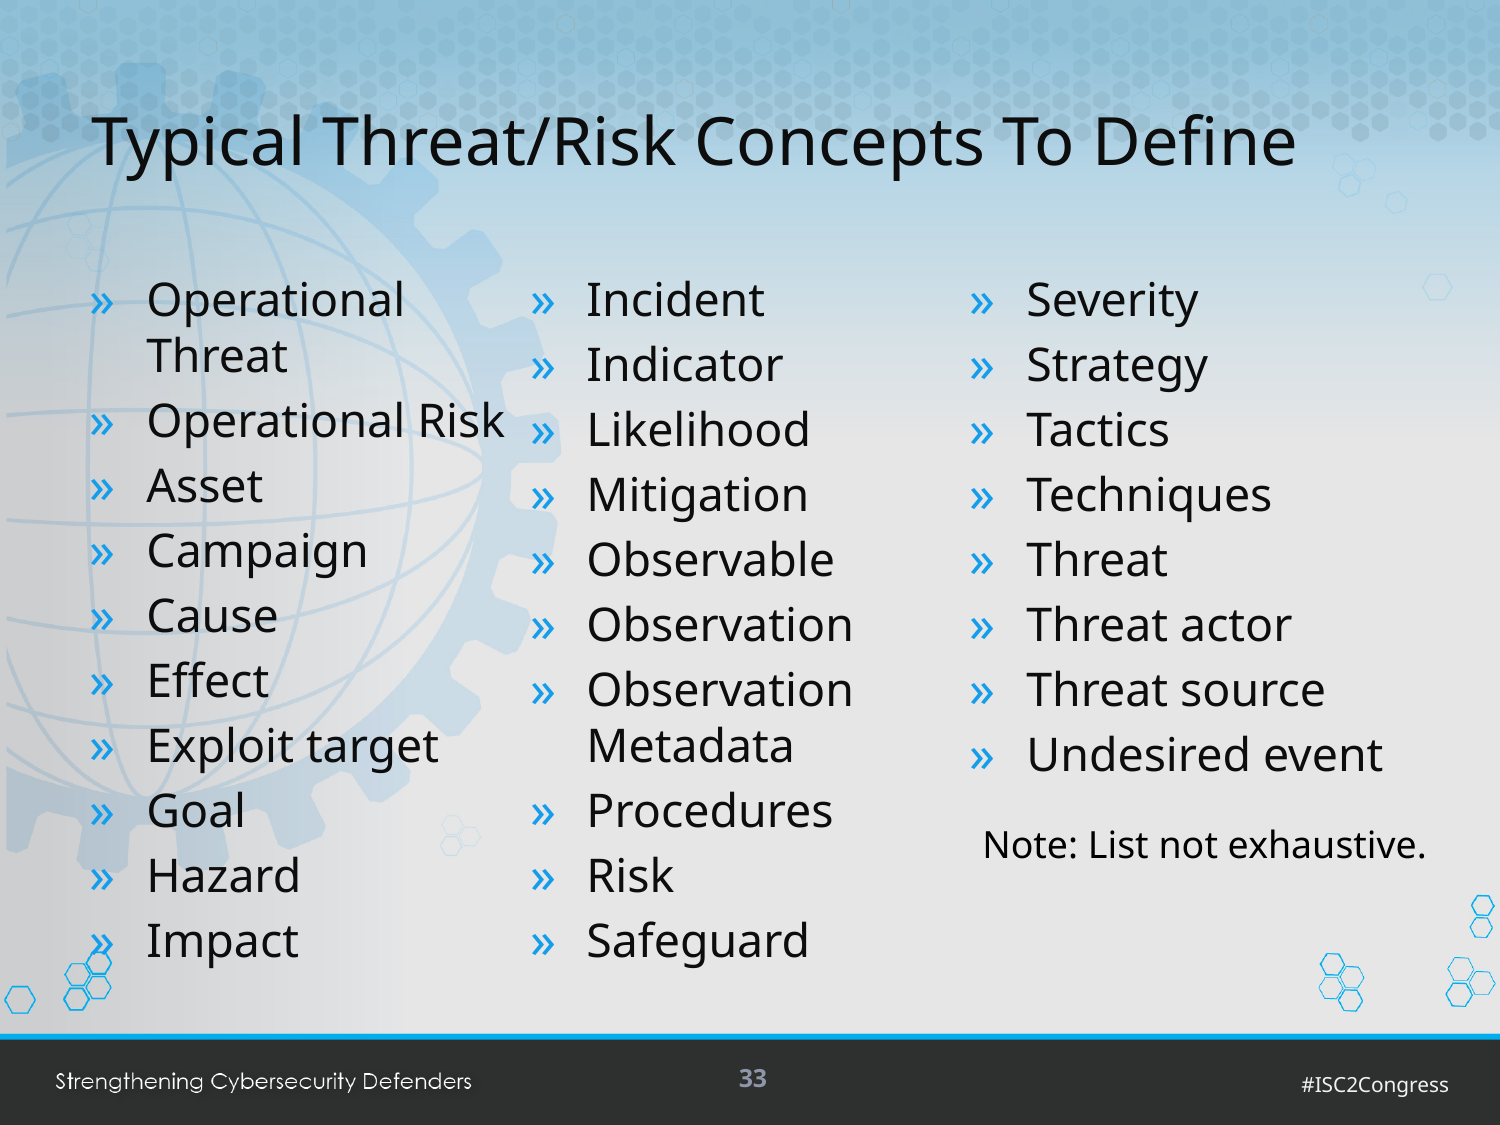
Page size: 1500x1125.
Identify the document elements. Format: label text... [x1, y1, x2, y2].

picture [0, 1040, 1500, 1125]
text_box Note: List not exhaustive. [967, 813, 1443, 874]
list Operational Threat Operational Risk Asset Campaign Cause Effect Exploit target Goal Hazard Impact Incident Indicator Likelihood Mitigation Observable Observation Observation Metadata Procedures Risk Safeguard Severity Strategy Tactics Techniques Threat Threat actor Threat source Undesired event [75, 262, 1425, 977]
title Typical Threat/Risk Concepts To Define [76, 45, 1392, 233]
picture [0, 0, 1500, 1033]
